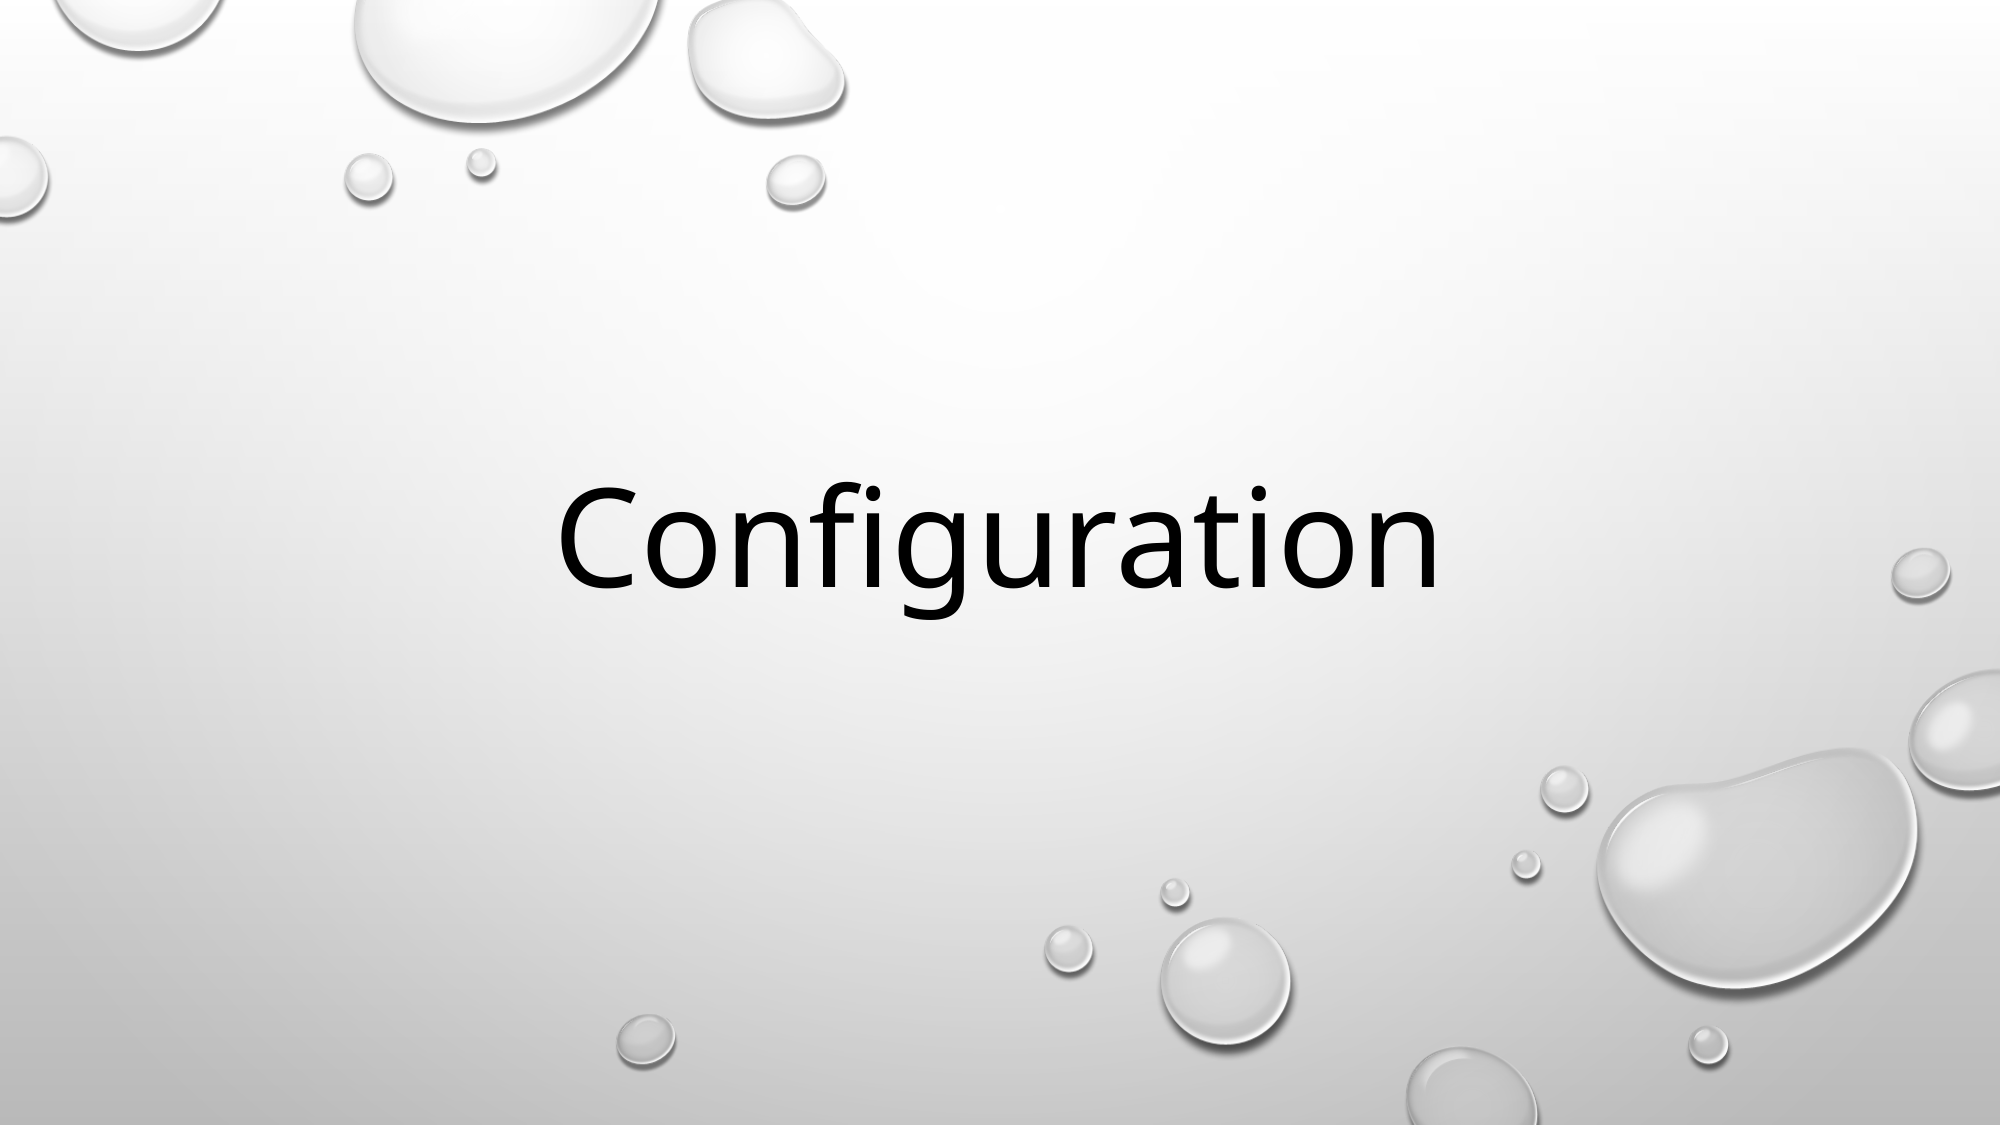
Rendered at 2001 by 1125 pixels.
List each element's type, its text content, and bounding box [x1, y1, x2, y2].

title Configuration [287, 213, 1713, 625]
picture [0, 0, 2000, 1125]
